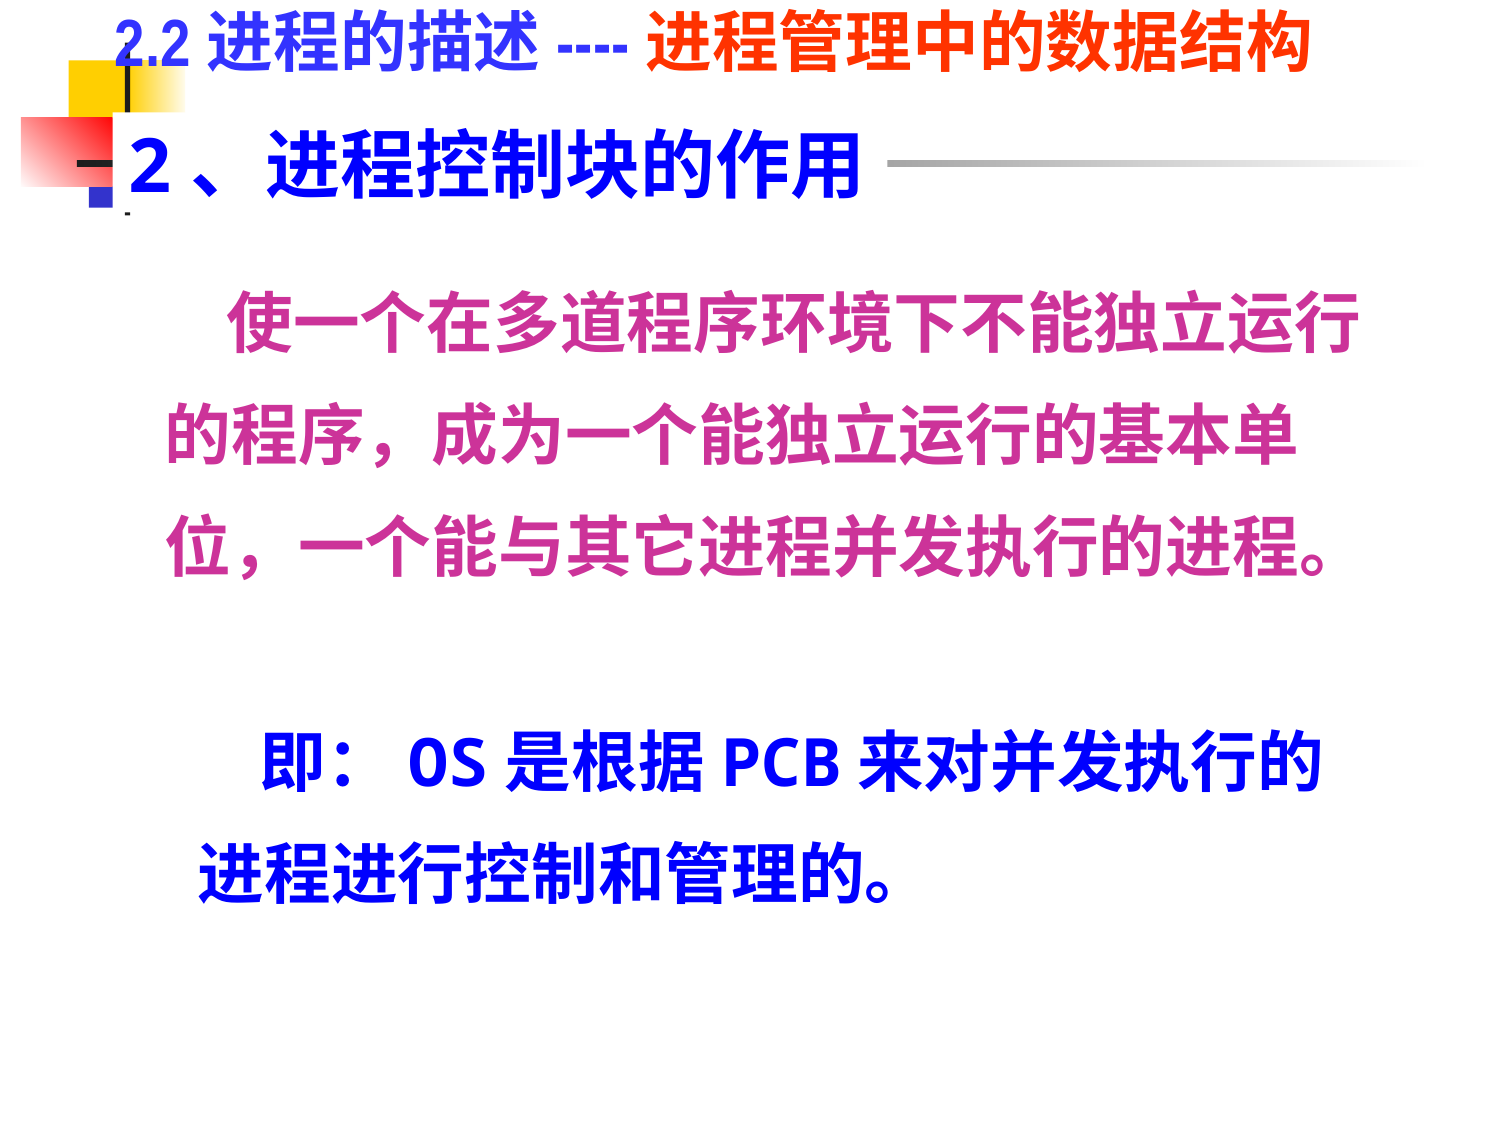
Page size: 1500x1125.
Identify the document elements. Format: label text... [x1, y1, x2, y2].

text_box 2.2进程的描述----进程管理中的数据结构 [99, 24, 1350, 88]
text_box 即：OS是根据PCB来对并发执行的进程进行控制和管理的。 [183, 680, 1396, 920]
text_box 2、进程控制块的作用 [112, 112, 888, 213]
text_box 使一个在多道程序环境下不能独立运行的程序，成为一个能独立运行的基本单位，一个能与其它进程并发执行的进程。 [150, 241, 1388, 830]
